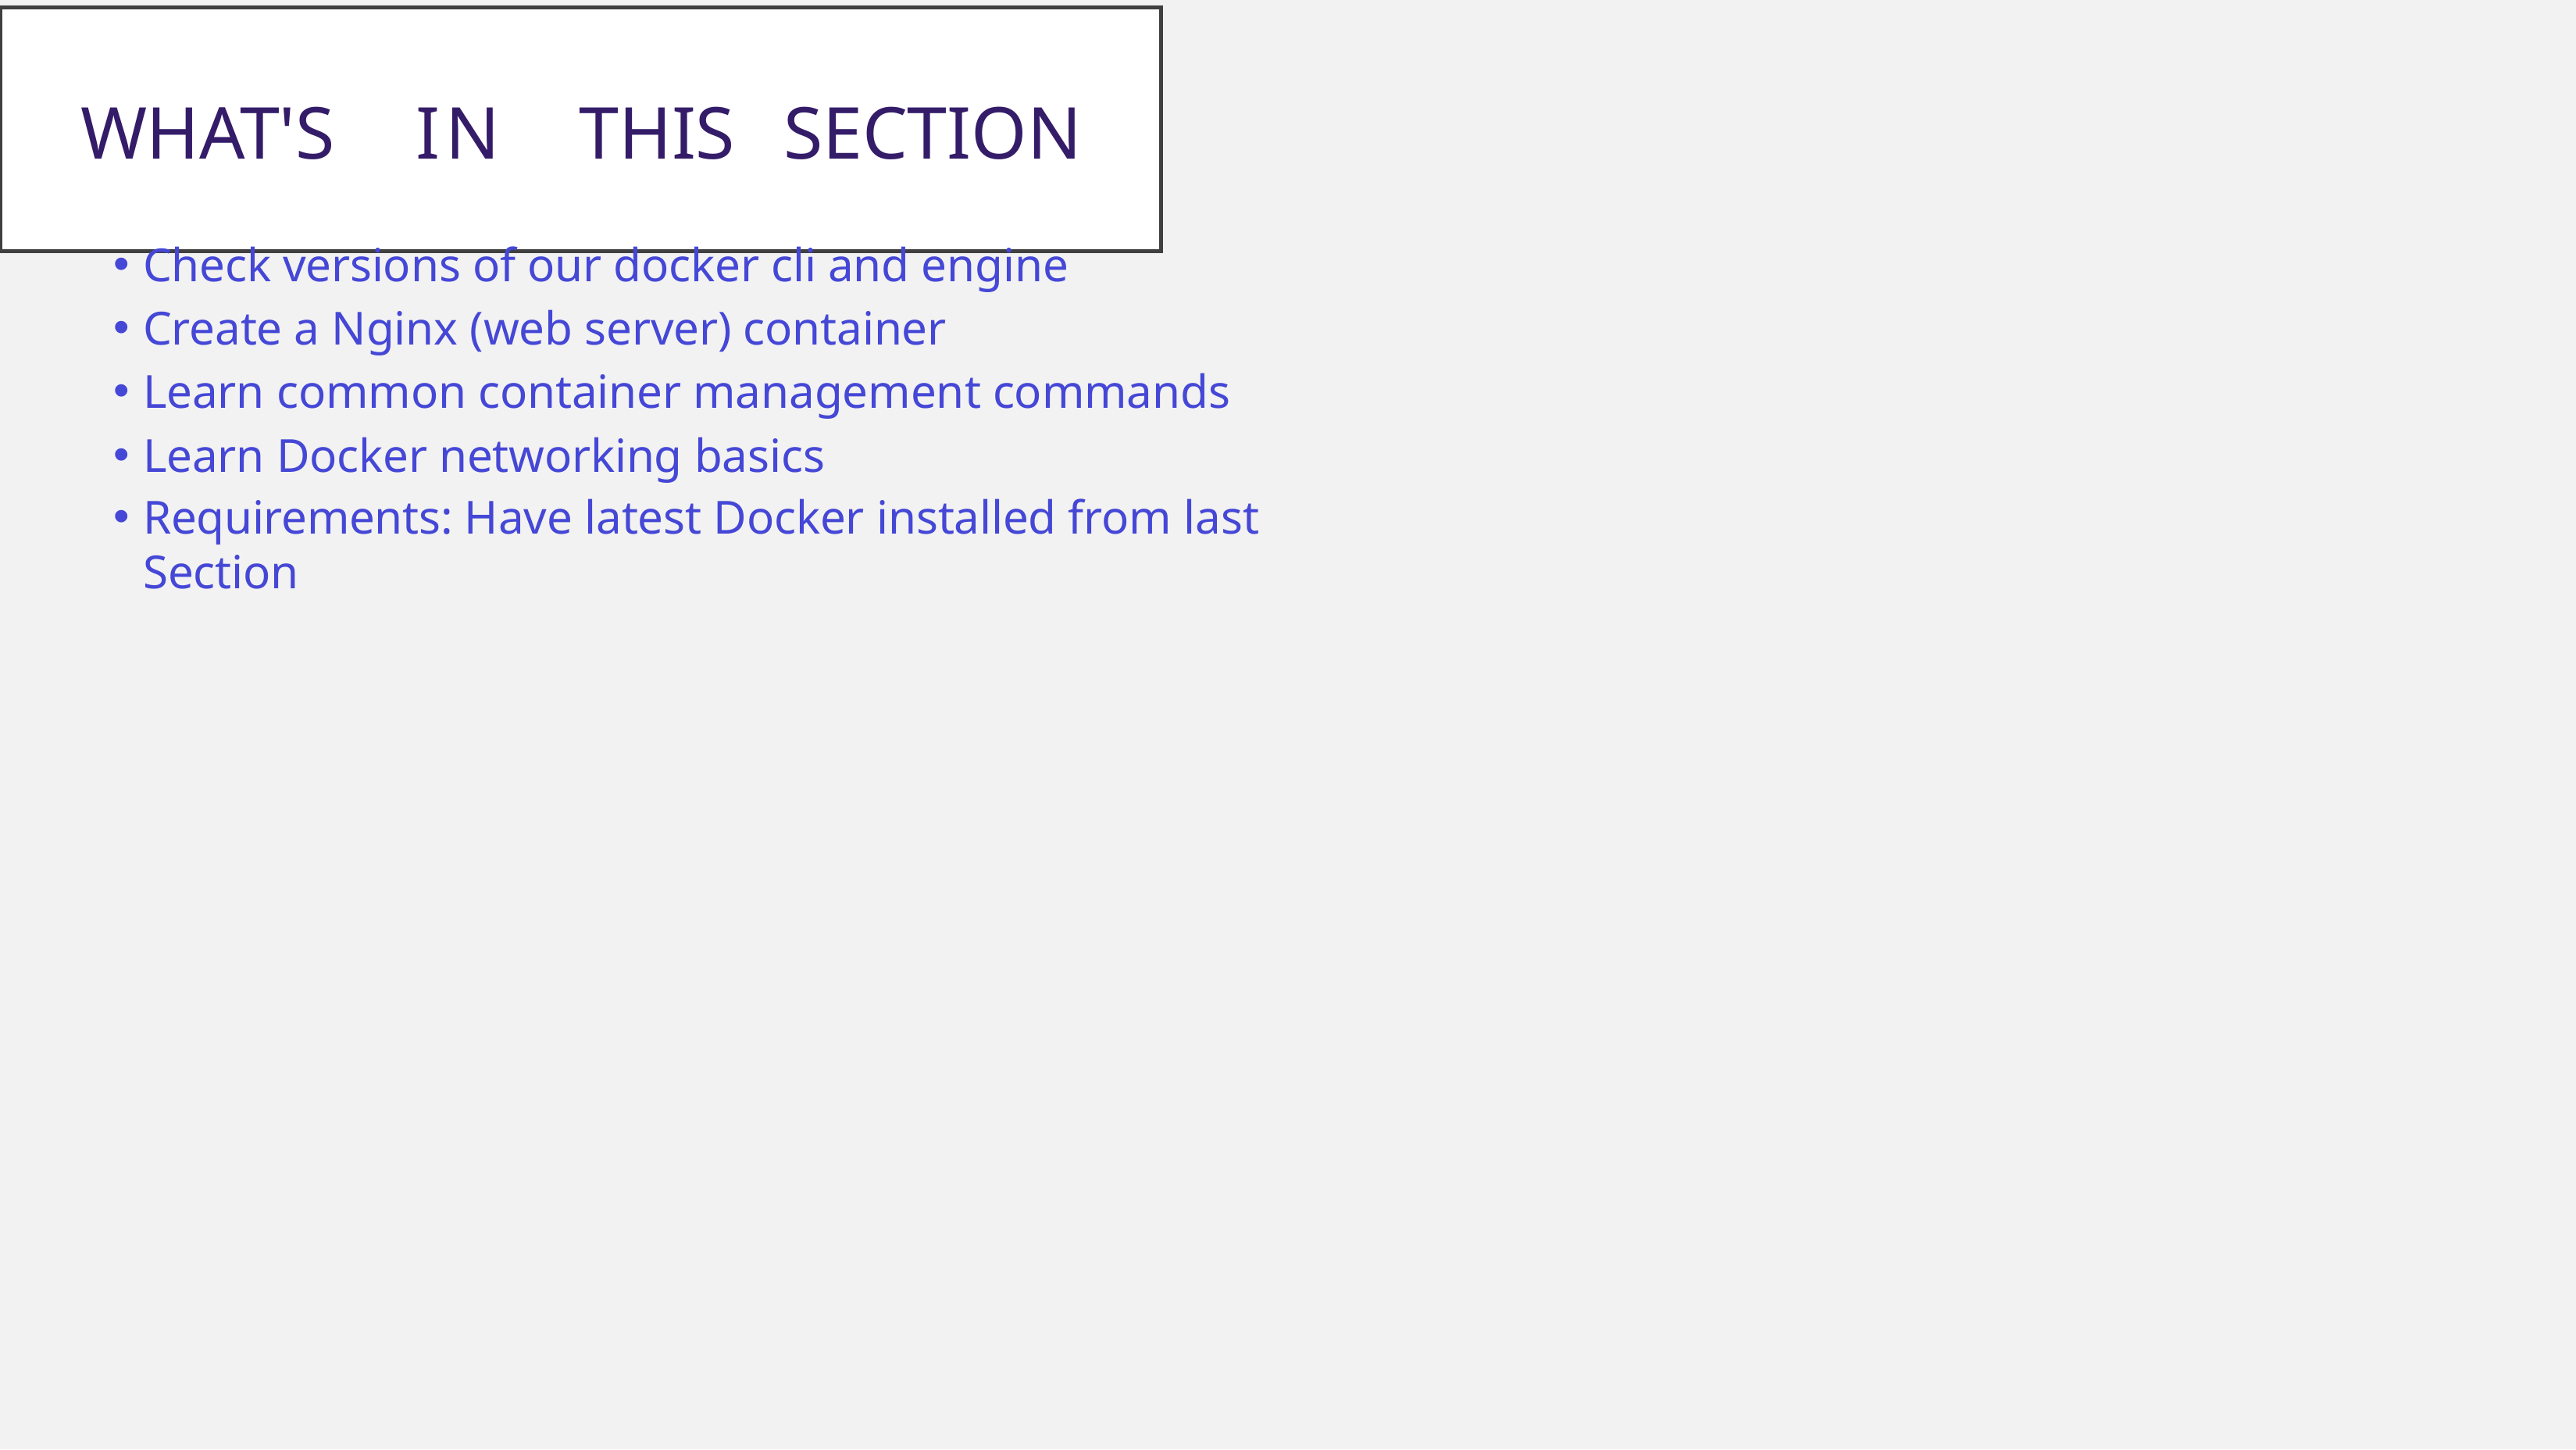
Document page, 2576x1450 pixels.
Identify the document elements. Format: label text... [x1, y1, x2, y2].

title What's In This Section [0, 5, 1163, 253]
text_box Check versions of our docker cli and engine Create a Nginx (web server) container Learn common container management commands Learn Docker networking basics Requirements: Have latest Docker installed from last Section [112, 225, 1392, 598]
